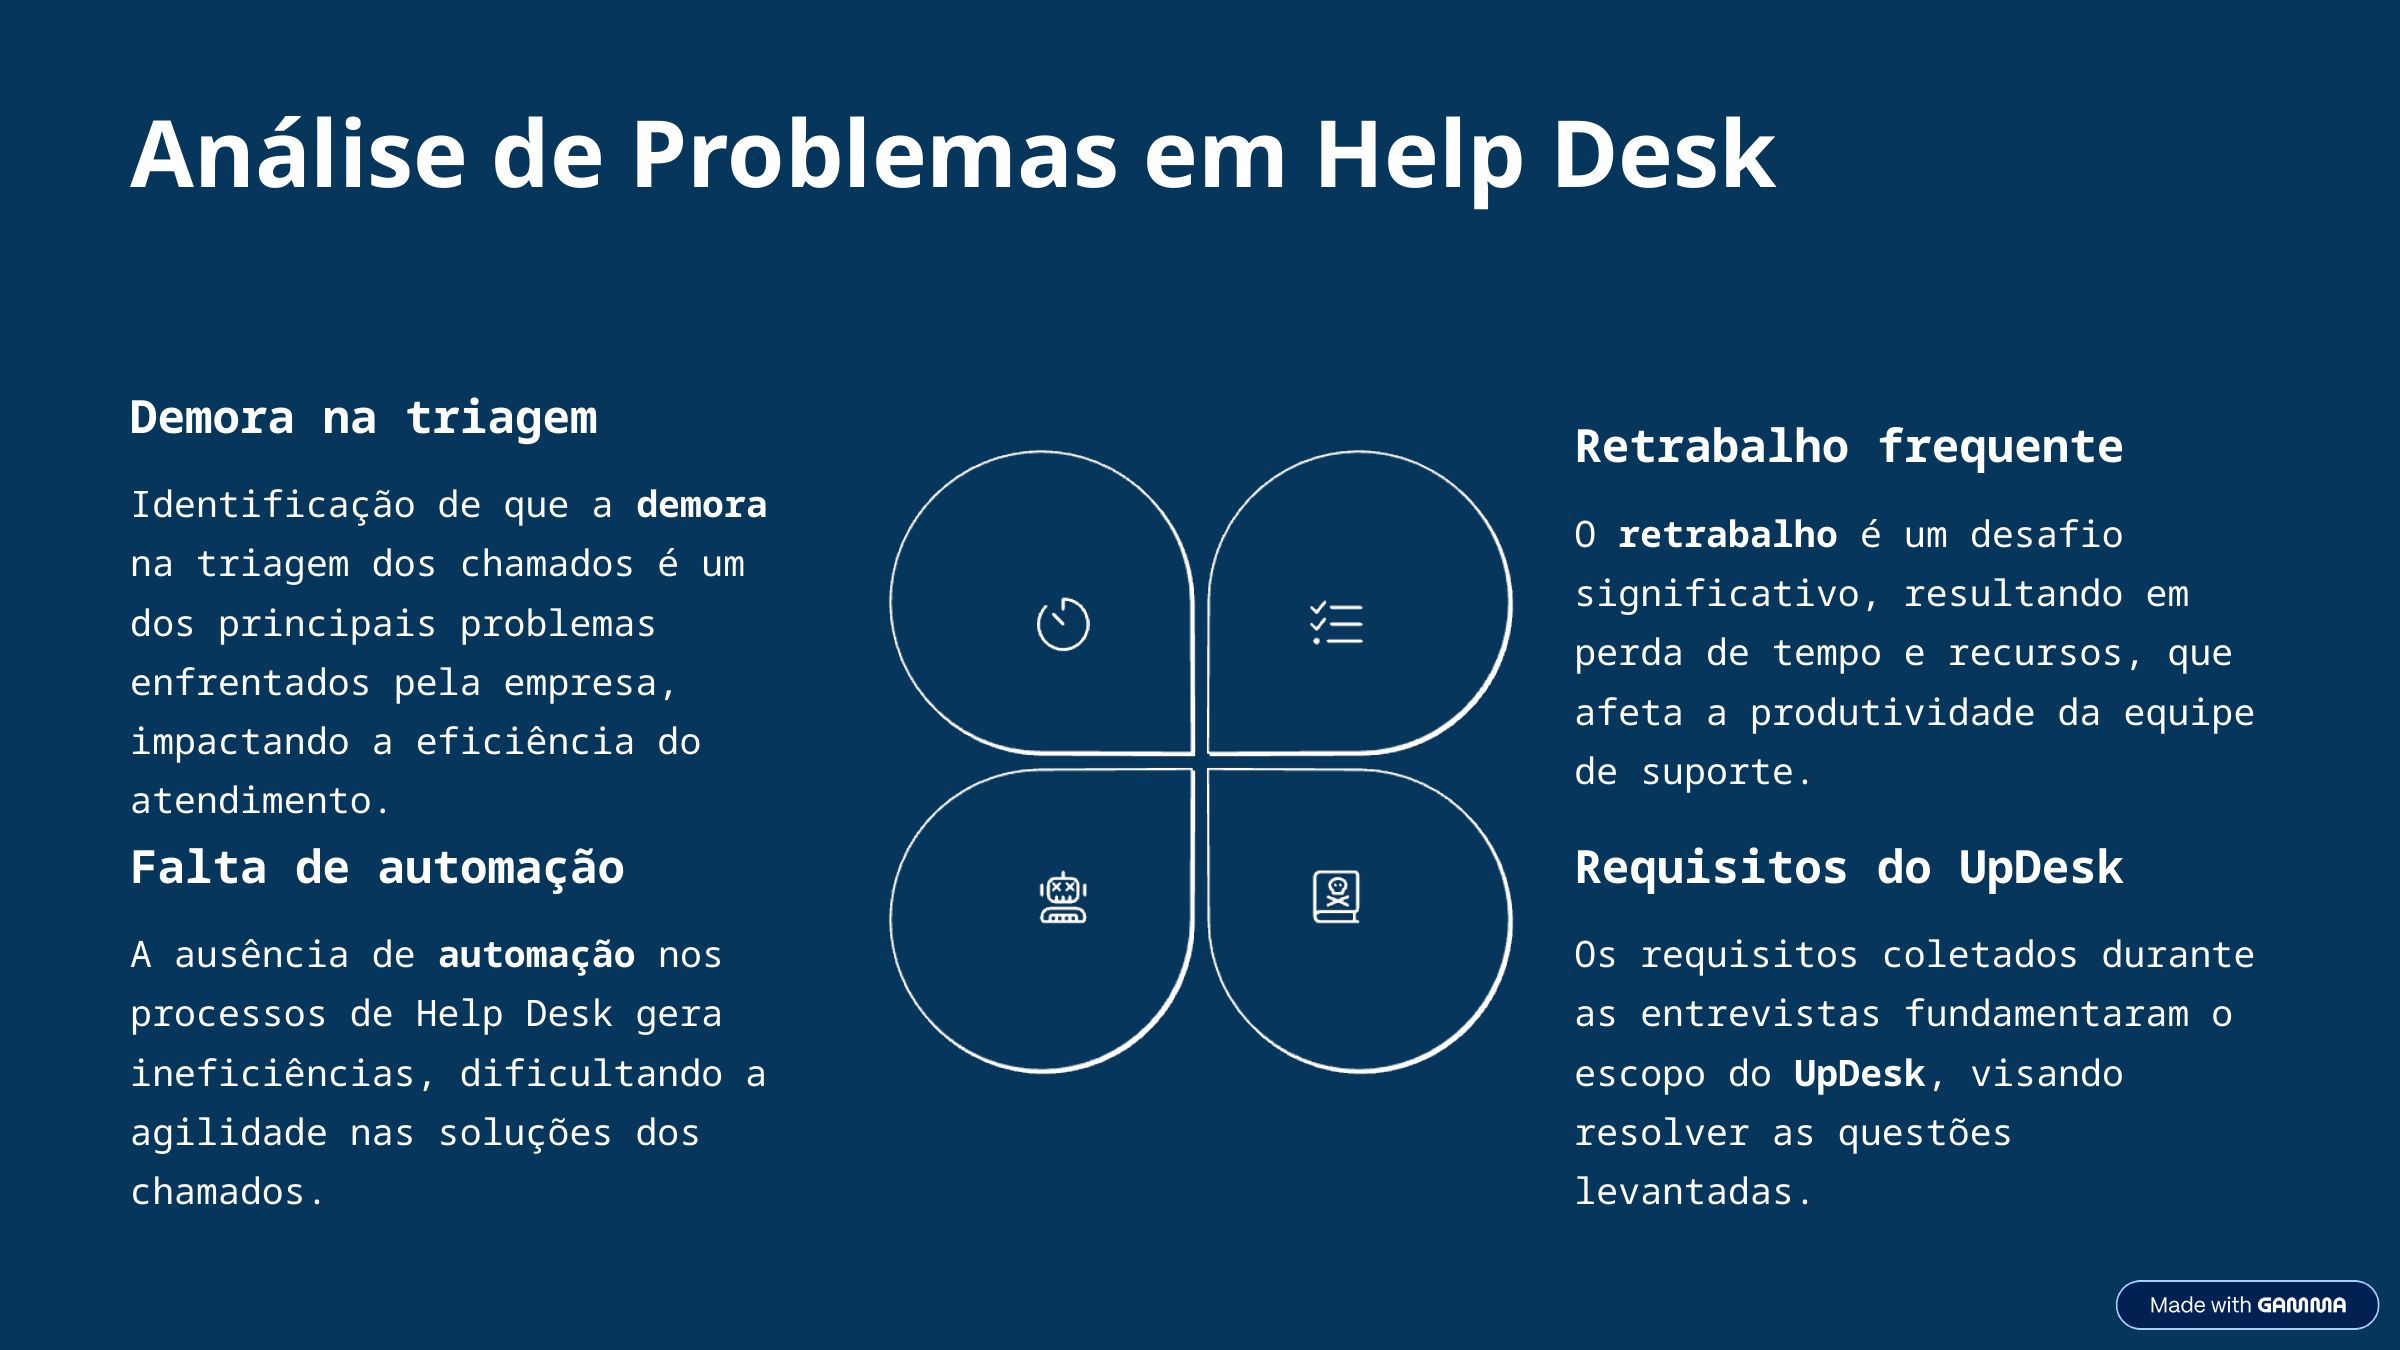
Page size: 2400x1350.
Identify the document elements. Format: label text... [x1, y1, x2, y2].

text_box A ausência de automação nos processos de Help Desk gera ineficiências, dificultando a agilidade nas soluções dos chamados. [130, 915, 826, 1154]
text_box O retrabalho é um desafio significativo, resultando em perda de tempo e recursos, que afeta a produtividade da equipe de suporte. [1575, 494, 2270, 733]
text_box Falta de automação [130, 818, 825, 893]
text_box Requisitos do UpDesk [1575, 818, 2270, 893]
text_box Demora na triagem [130, 368, 826, 443]
text_box Os requisitos coletados durante as entrevistas fundamentaram o escopo do UpDesk, visando resolver as questões levantadas. [1574, 915, 2270, 1154]
text_box Análise de Problemas em Help Desk [130, 90, 1893, 207]
picture [825, 386, 1575, 1136]
text_box Retrabalho frequente [1575, 398, 2270, 473]
text_box Identificação de que a demora na triagem dos chamados é um dos principais problemas enfrentados pela empresa, impactando a eficiência do atendimento. [130, 465, 825, 763]
picture [2106, 1271, 2389, 1339]
